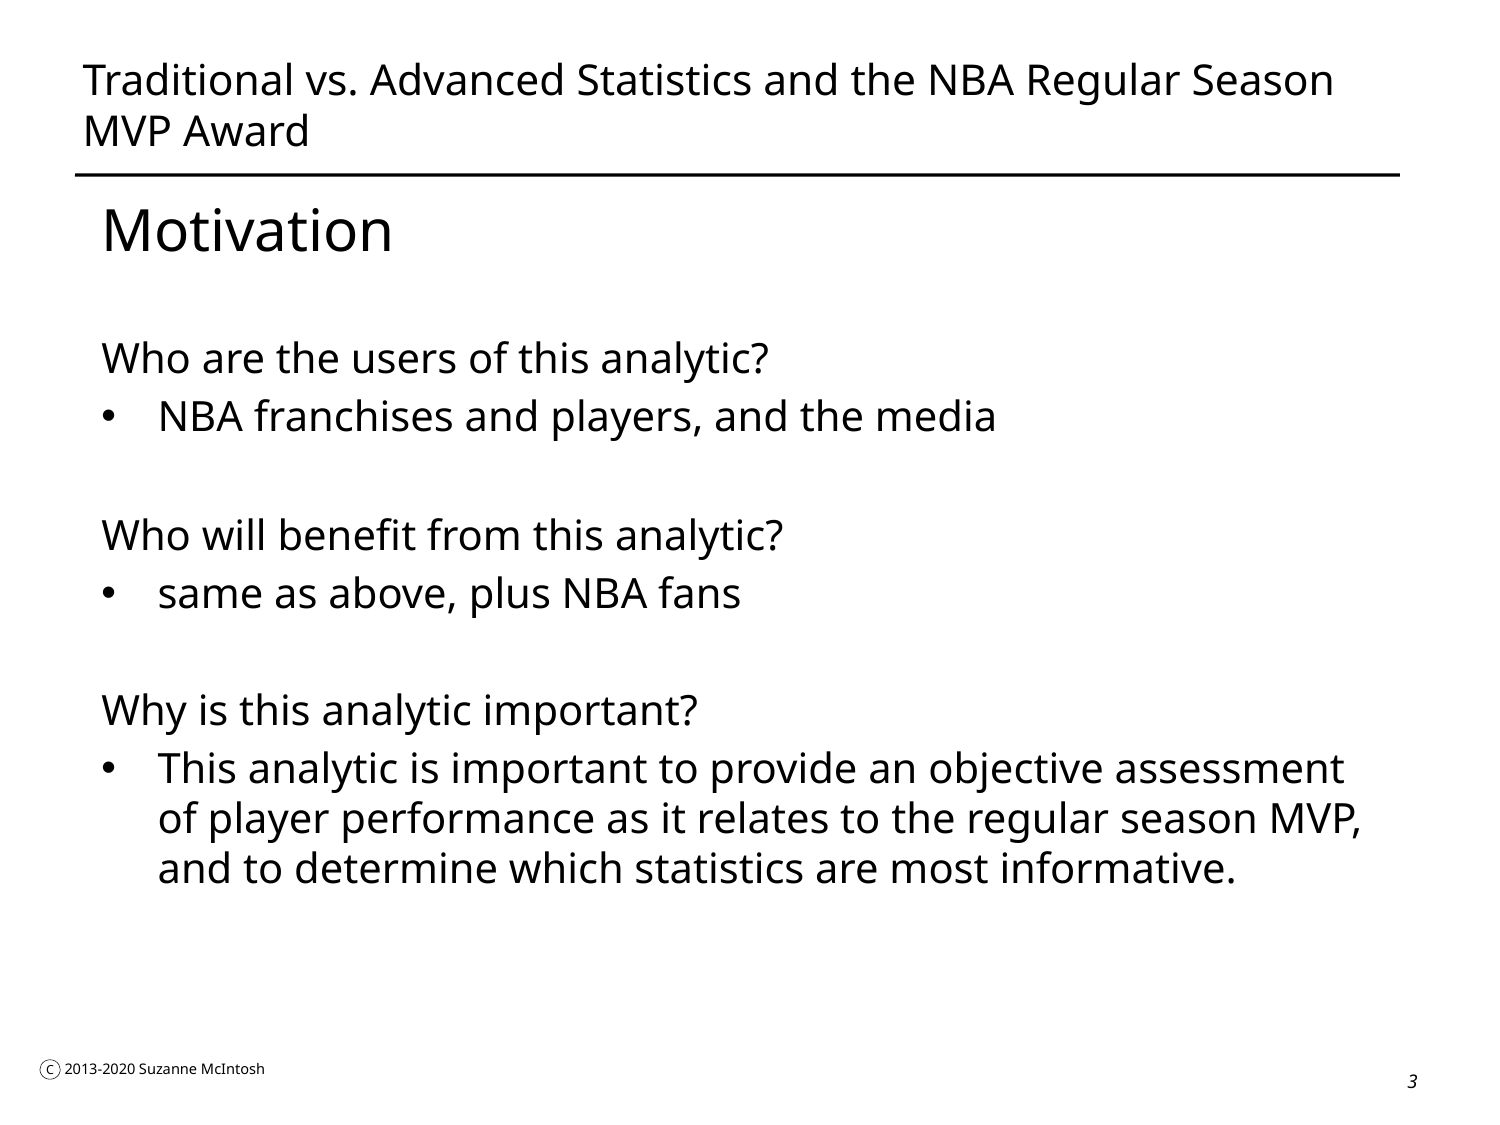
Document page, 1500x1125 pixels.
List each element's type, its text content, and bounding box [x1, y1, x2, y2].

list Motivation Who are the users of this analytic? NBA franchises and players, and the media Who will benefit from this analytic? same as above, plus NBA fans Why is this analytic important? This analytic is important to provide an objective assessment of player performance as it relates to the regular season MVP, and to determine which statistics are most informative. [93, 184, 1372, 1063]
title Traditional vs. Advanced Statistics and the NBA Regular Season MVP Award [74, 45, 1426, 163]
slide_number 3 [1395, 1061, 1426, 1101]
